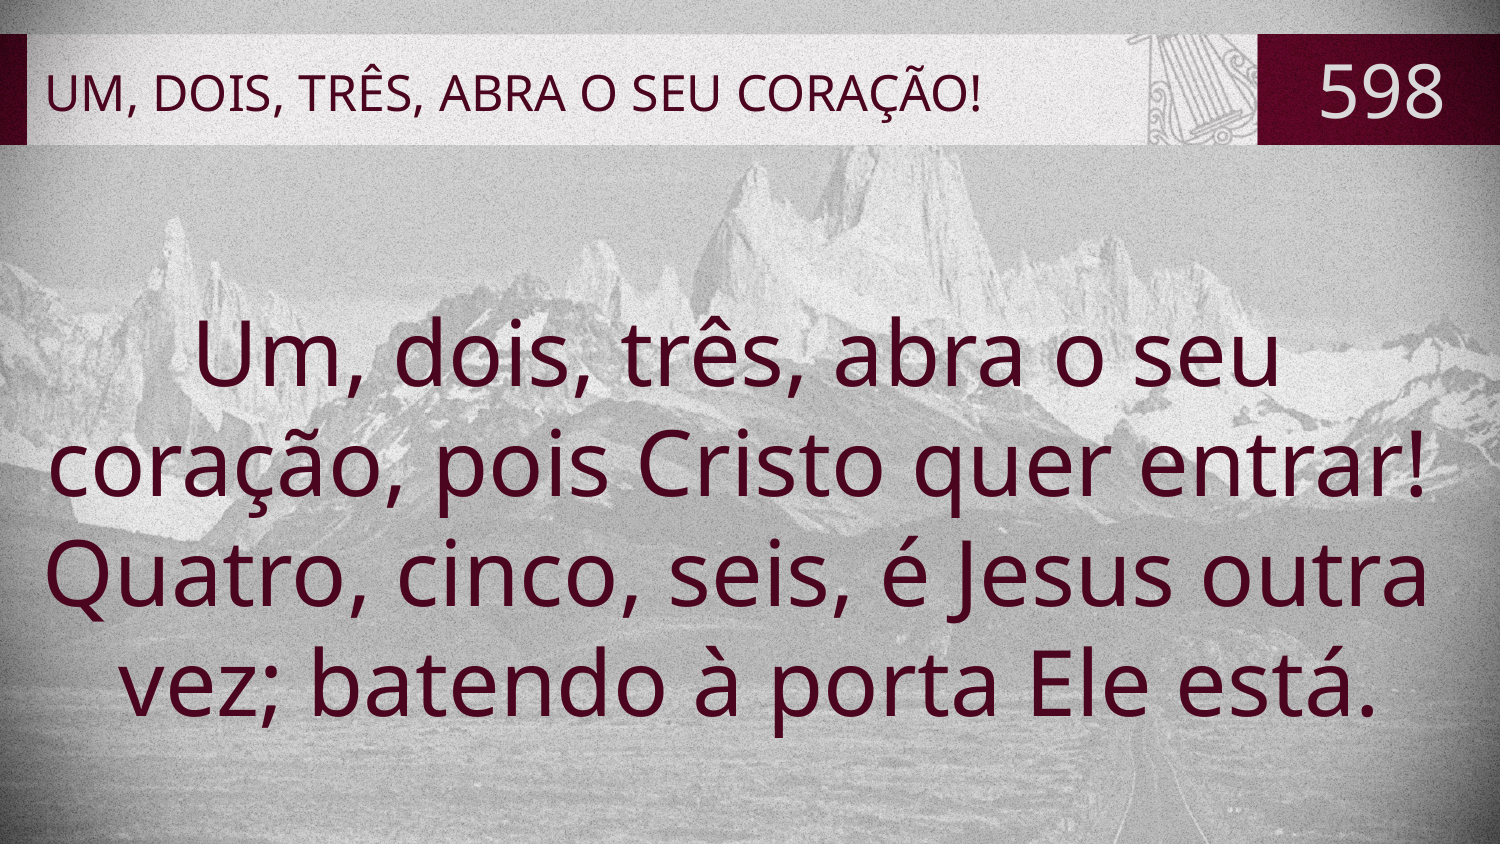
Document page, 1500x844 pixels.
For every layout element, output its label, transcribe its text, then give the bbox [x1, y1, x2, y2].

list Um, dois, três, abra o seu coração, pois Cristo quer entrar! Quatro, cinco, seis, é Jesus outra vez; batendo à porta Ele está. [0, 185, 1500, 844]
title UM, DOIS, TRÊS, ABRA O SEU CORAÇÃO! [29, 33, 1258, 151]
picture [0, 0, 1500, 185]
list 598 [1281, 36, 1483, 143]
